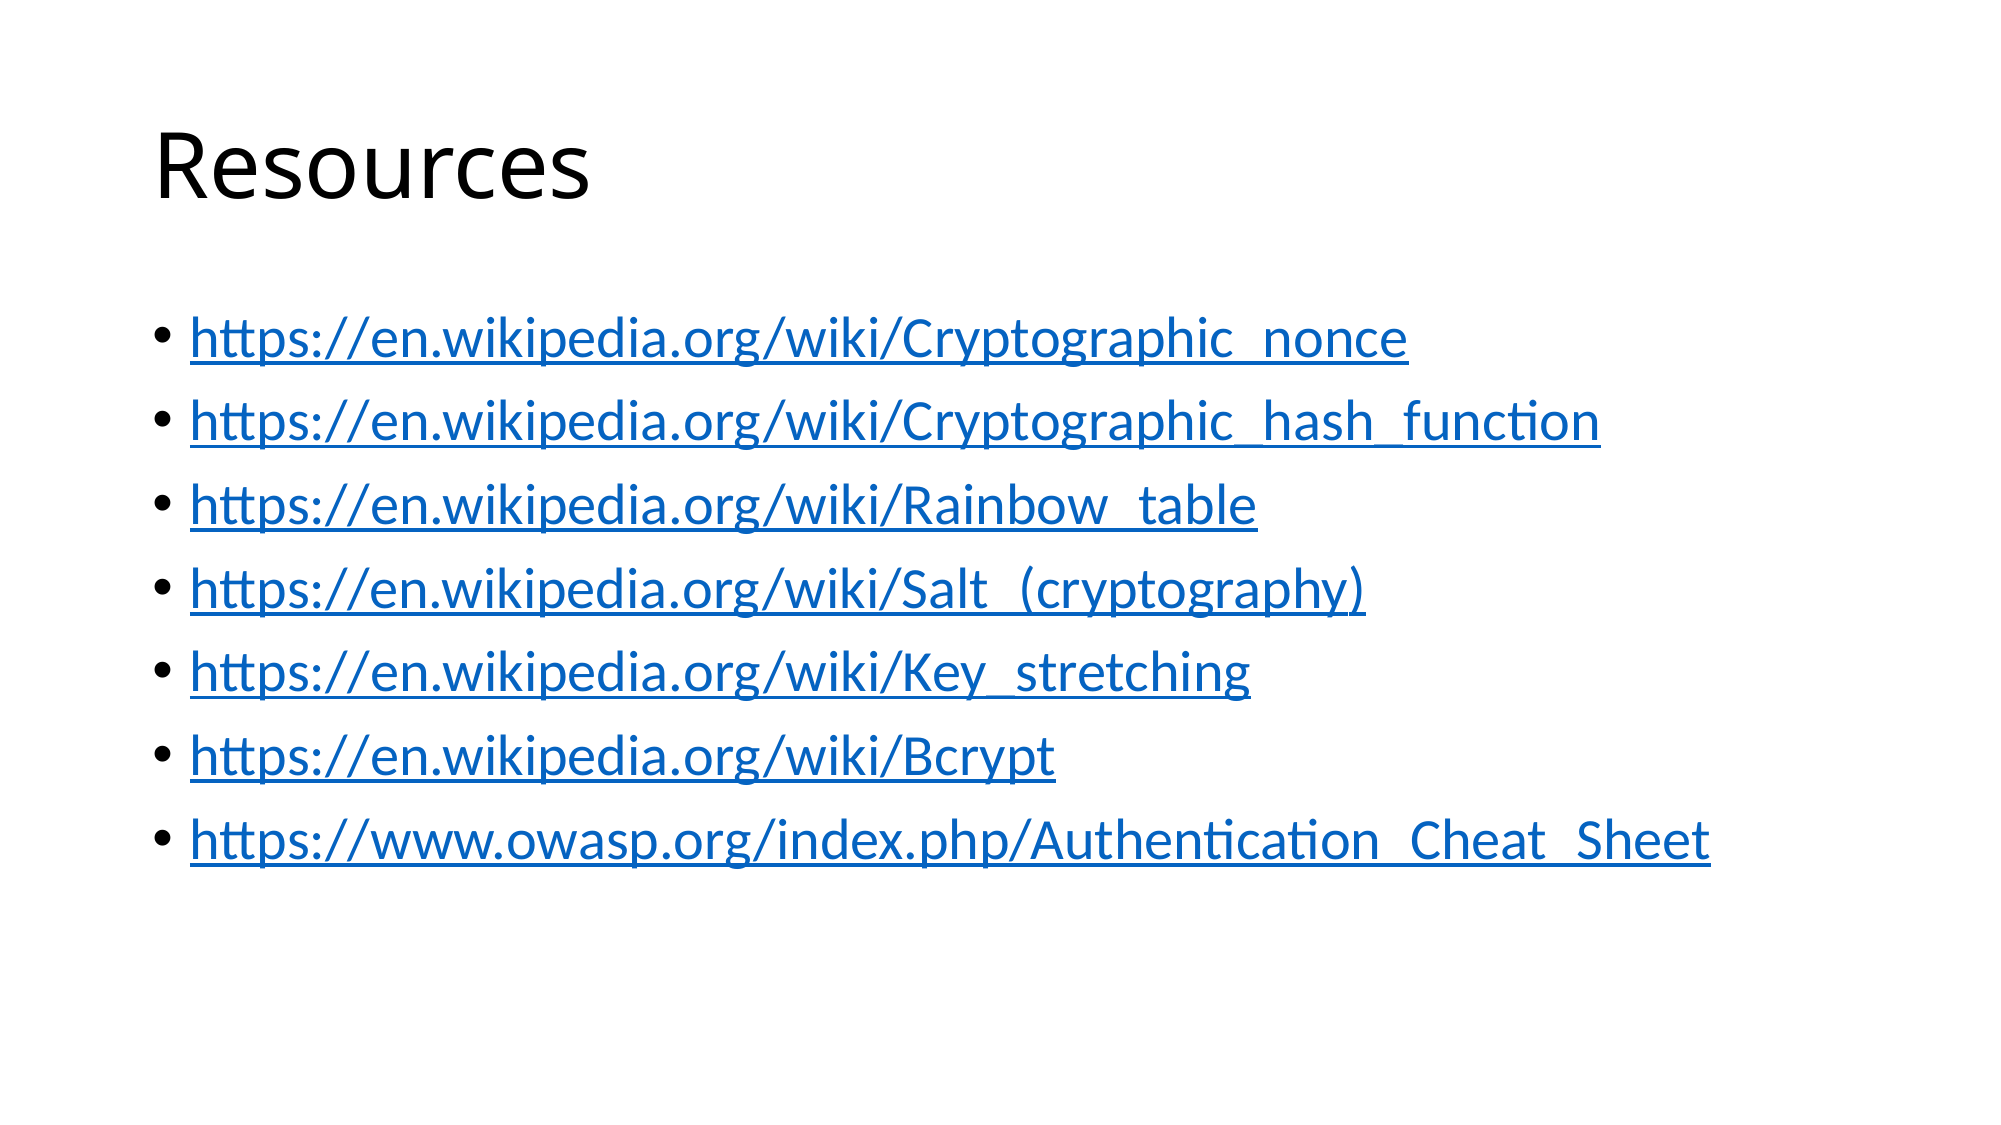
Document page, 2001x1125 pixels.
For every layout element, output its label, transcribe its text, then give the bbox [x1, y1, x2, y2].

list https://en.wikipedia.org/wiki/Cryptographic_nonce https://en.wikipedia.org/wiki/Cryptographic_hash_function https://en.wikipedia.org/wiki/Rainbow_table https://en.wikipedia.org/wiki/Salt_(cryptography) https://en.wikipedia.org/wiki/Key_stretching https://en.wikipedia.org/wiki/Bcrypt https://www.owasp.org/index.php/Authentication_Cheat_Sheet [137, 299, 1863, 1014]
title Resources [137, 59, 1863, 278]
